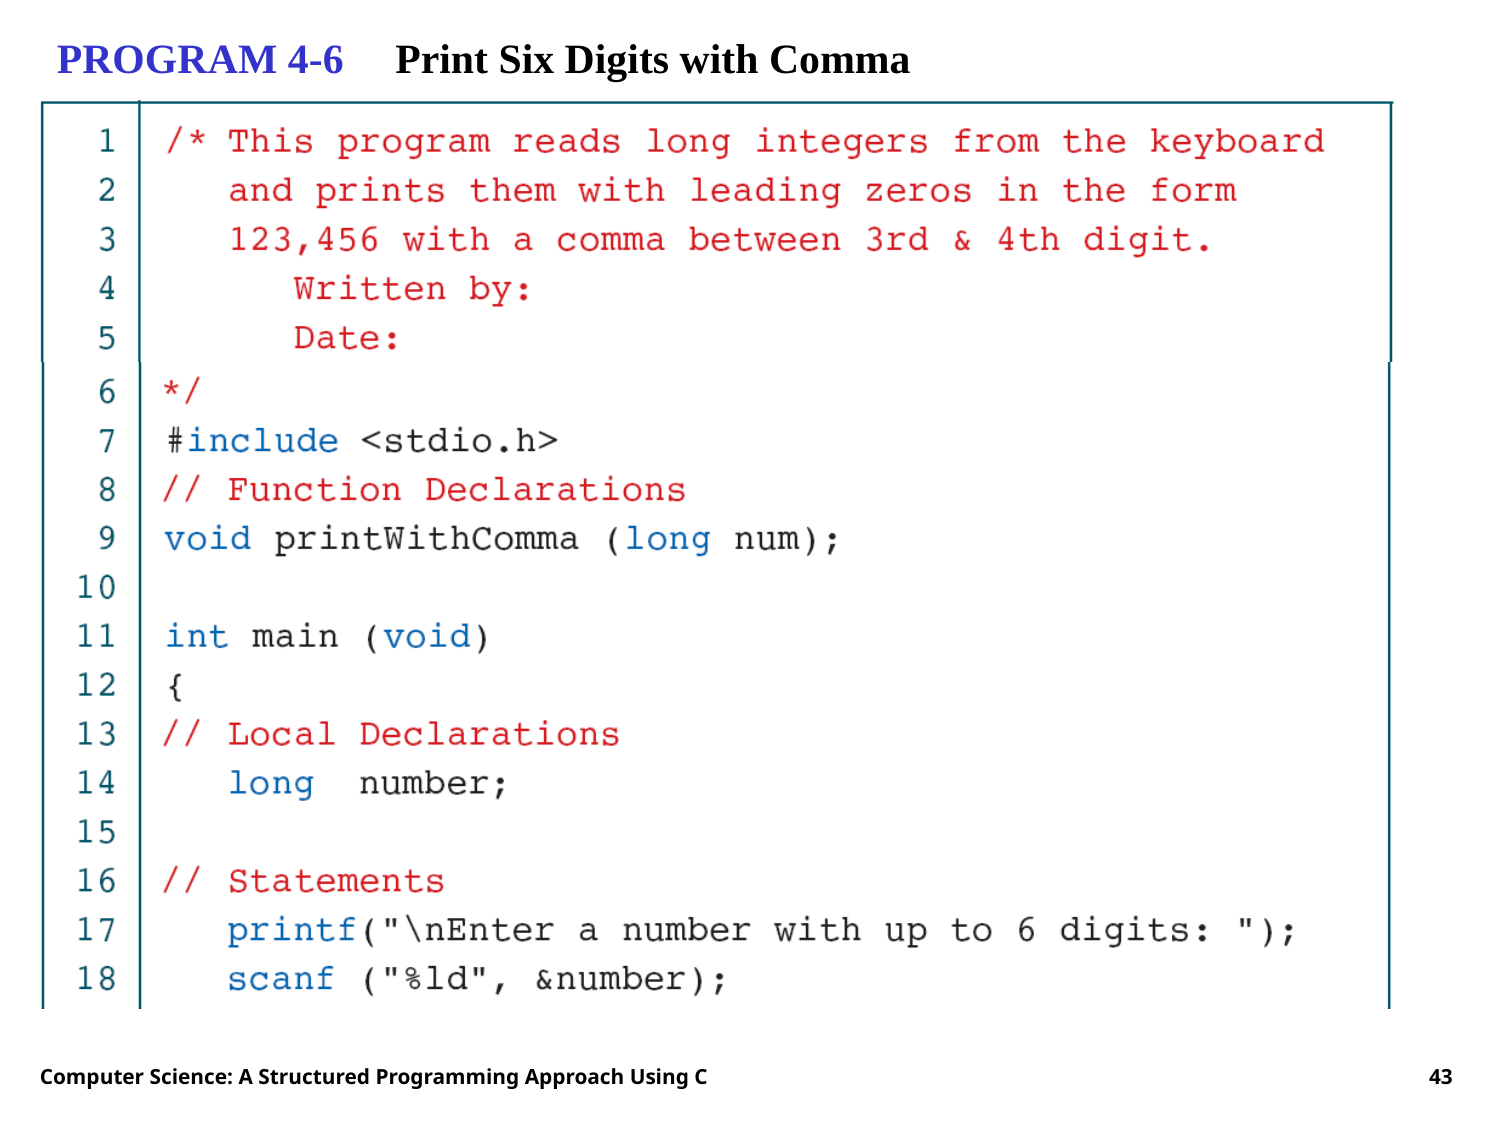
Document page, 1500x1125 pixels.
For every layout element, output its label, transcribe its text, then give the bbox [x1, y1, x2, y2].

picture [44, 104, 138, 1009]
text_box Print Six Digits with Comma [380, 24, 926, 90]
text_box PROGRAM 4-6 [42, 24, 359, 90]
picture [141, 104, 1389, 1009]
footer Computer Science: A Structured Programming Approach Using C [24, 1023, 876, 1100]
slide_number 43 [1154, 1023, 1468, 1100]
picture [35, 99, 1401, 1009]
